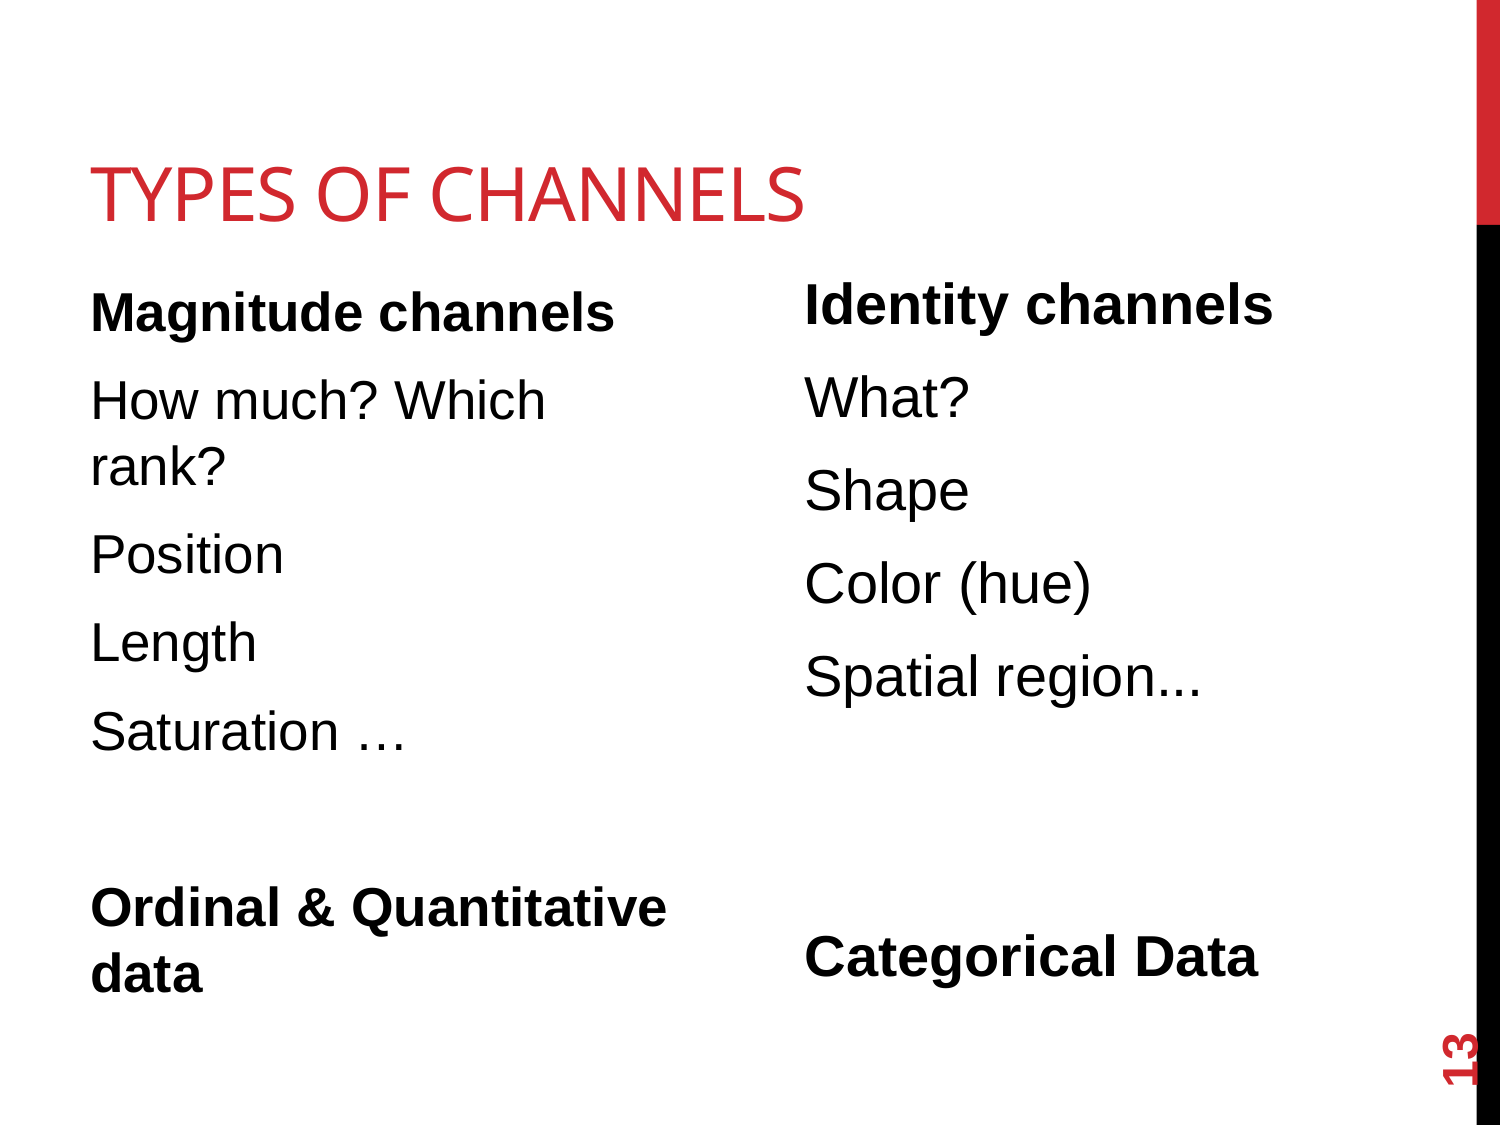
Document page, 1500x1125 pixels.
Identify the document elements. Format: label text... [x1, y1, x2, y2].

list Identity channels What? Shape Color (hue) Spatial region... Categorical Data [789, 259, 1428, 1002]
slide_number 13 [1427, 887, 1488, 1104]
title Types of channels [75, 19, 1428, 245]
list Magnitude channels How much? Which rank? Position Length Saturation … Ordinal & Quantitative data [75, 268, 714, 1012]
